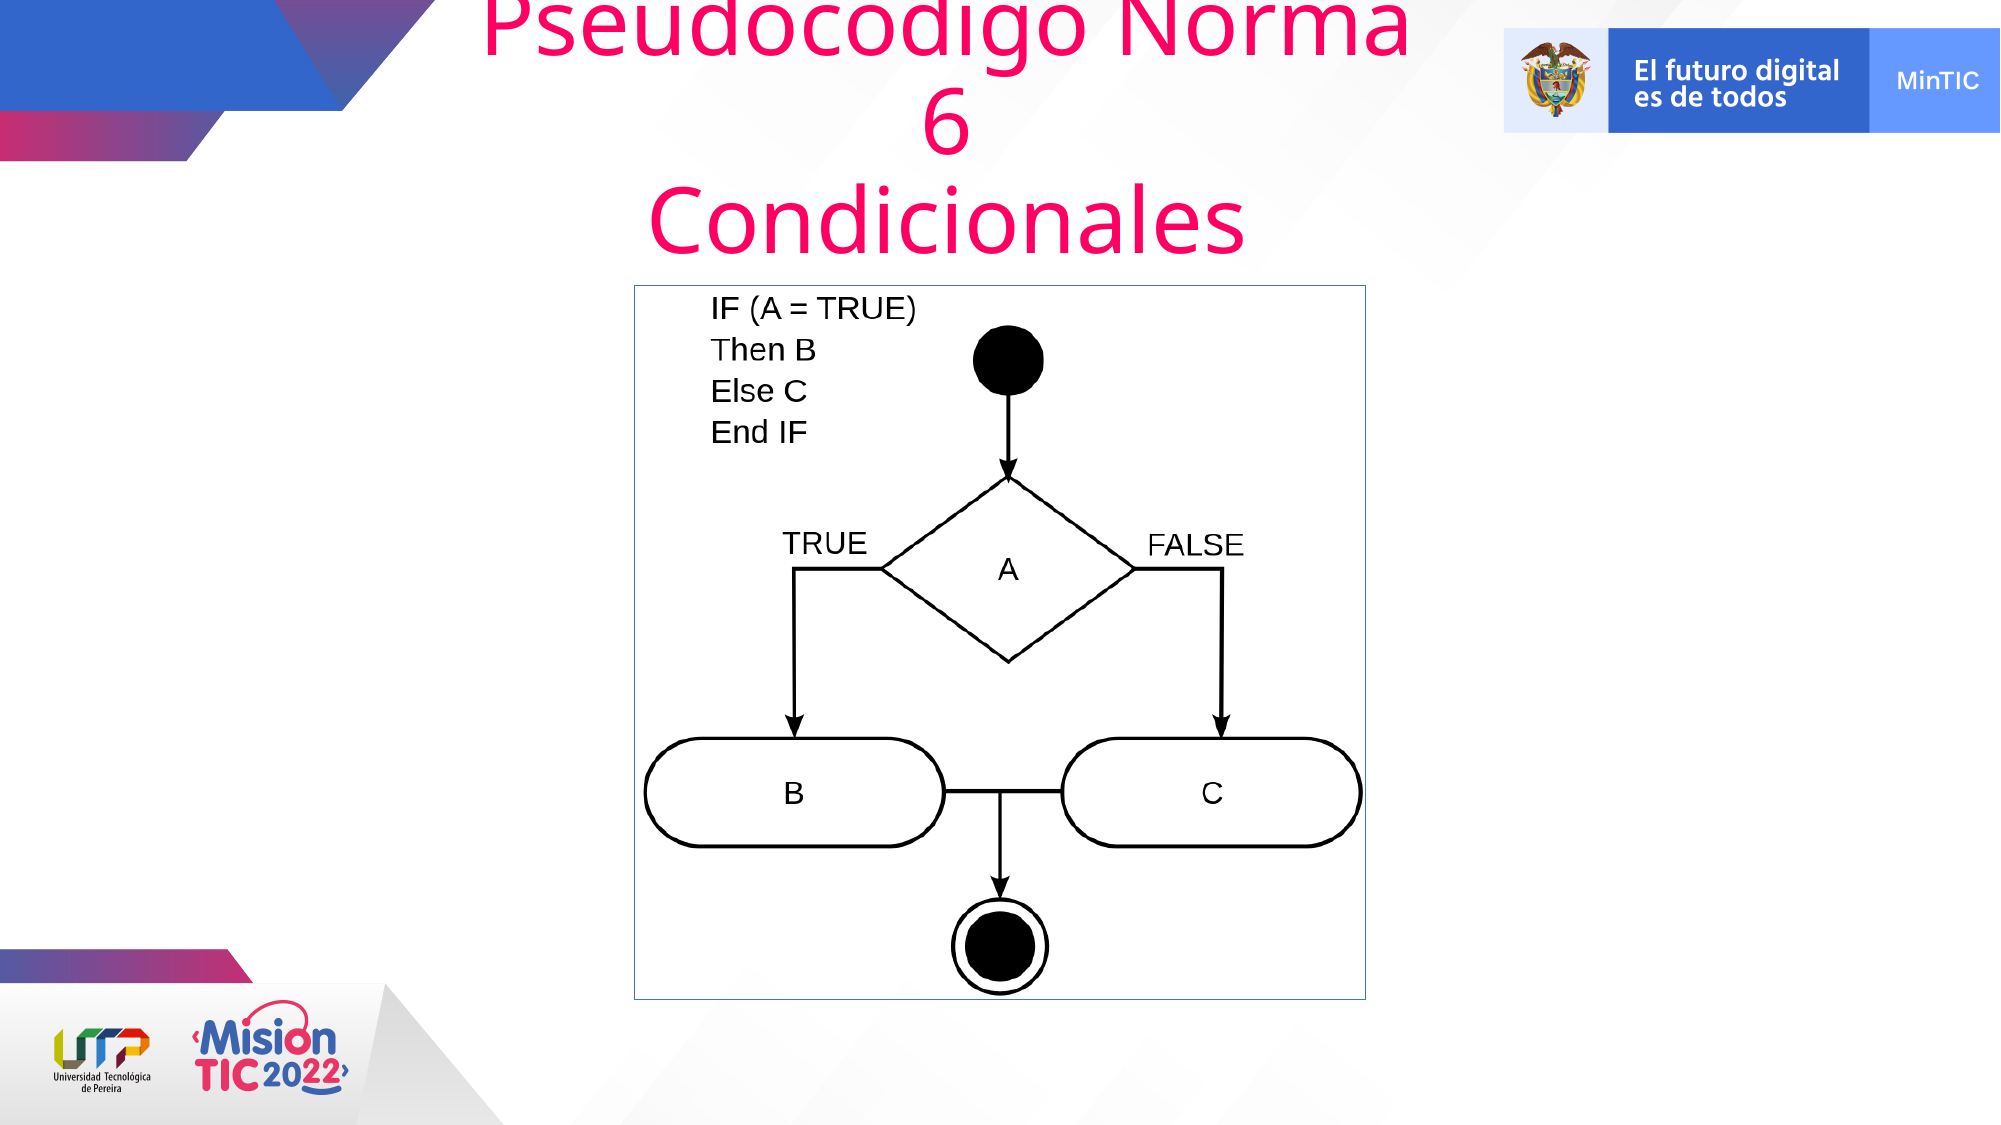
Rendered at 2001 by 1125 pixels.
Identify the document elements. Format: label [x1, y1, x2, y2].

list [634, 285, 1366, 1000]
picture [0, 0, 2000, 1125]
